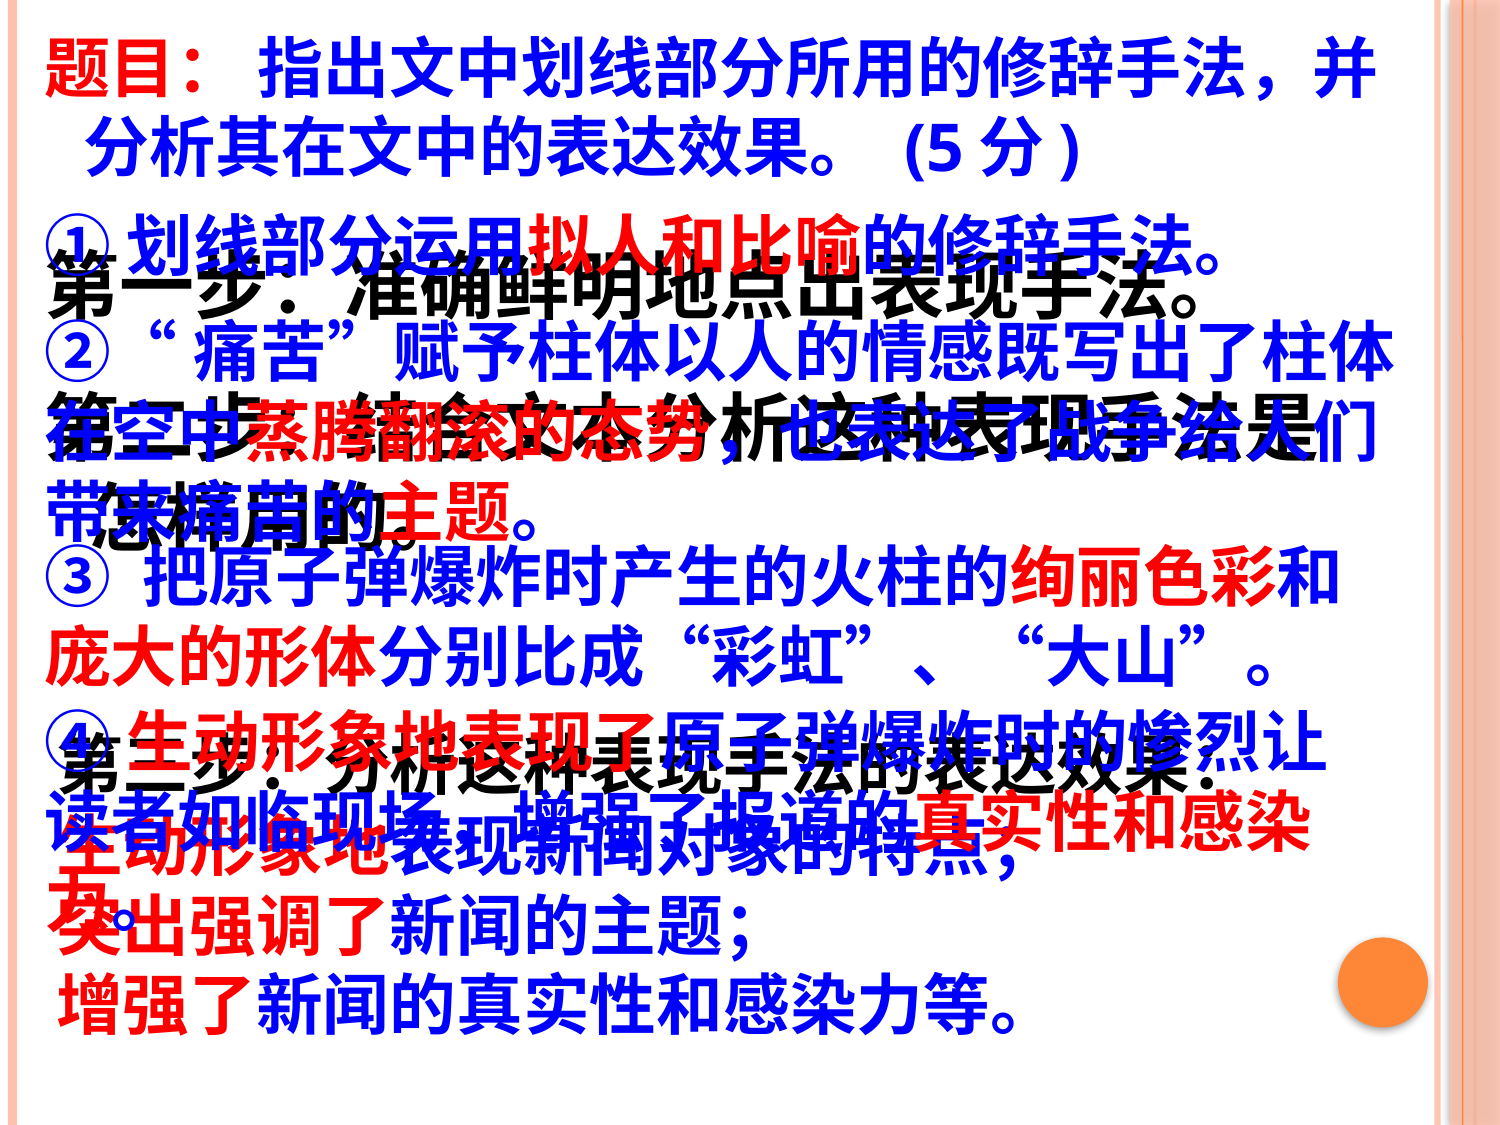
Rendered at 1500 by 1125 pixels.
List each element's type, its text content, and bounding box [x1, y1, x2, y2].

text_box 第一步：准确鲜明地点出表现手法。 [29, 231, 1465, 337]
text_box ①划线部分运用拟人和比喻的修辞手法。 [29, 196, 1424, 291]
text_box ③ 把原子弹爆炸时产生的火柱的绚丽色彩和庞大的形体分别比成“彩虹”、“大山”。 [29, 527, 1424, 702]
text_box 第三步：分析这种表现手法的表达效果： 生动形象地表现新闻对象的特点； 突出强调了新闻的主题； 增强了新闻的真实性和感染力等。 [41, 947, 1365, 1051]
text_box 题目： 指出文中划线部分所用的修辞手法，并分析其在文中的表达效果。 (5分) [29, 19, 1425, 244]
text_box ④生动形象地表现了原子弹爆炸时的惨烈让读者如临现场，增强了报道的真实性和感染力。 [29, 692, 1388, 947]
text_box ②“痛苦”赋予柱体以人的情感既写出了柱体在空中蒸腾翻滚的态势，也表达了战争给人们带来痛苦的主题。 [29, 302, 1447, 558]
